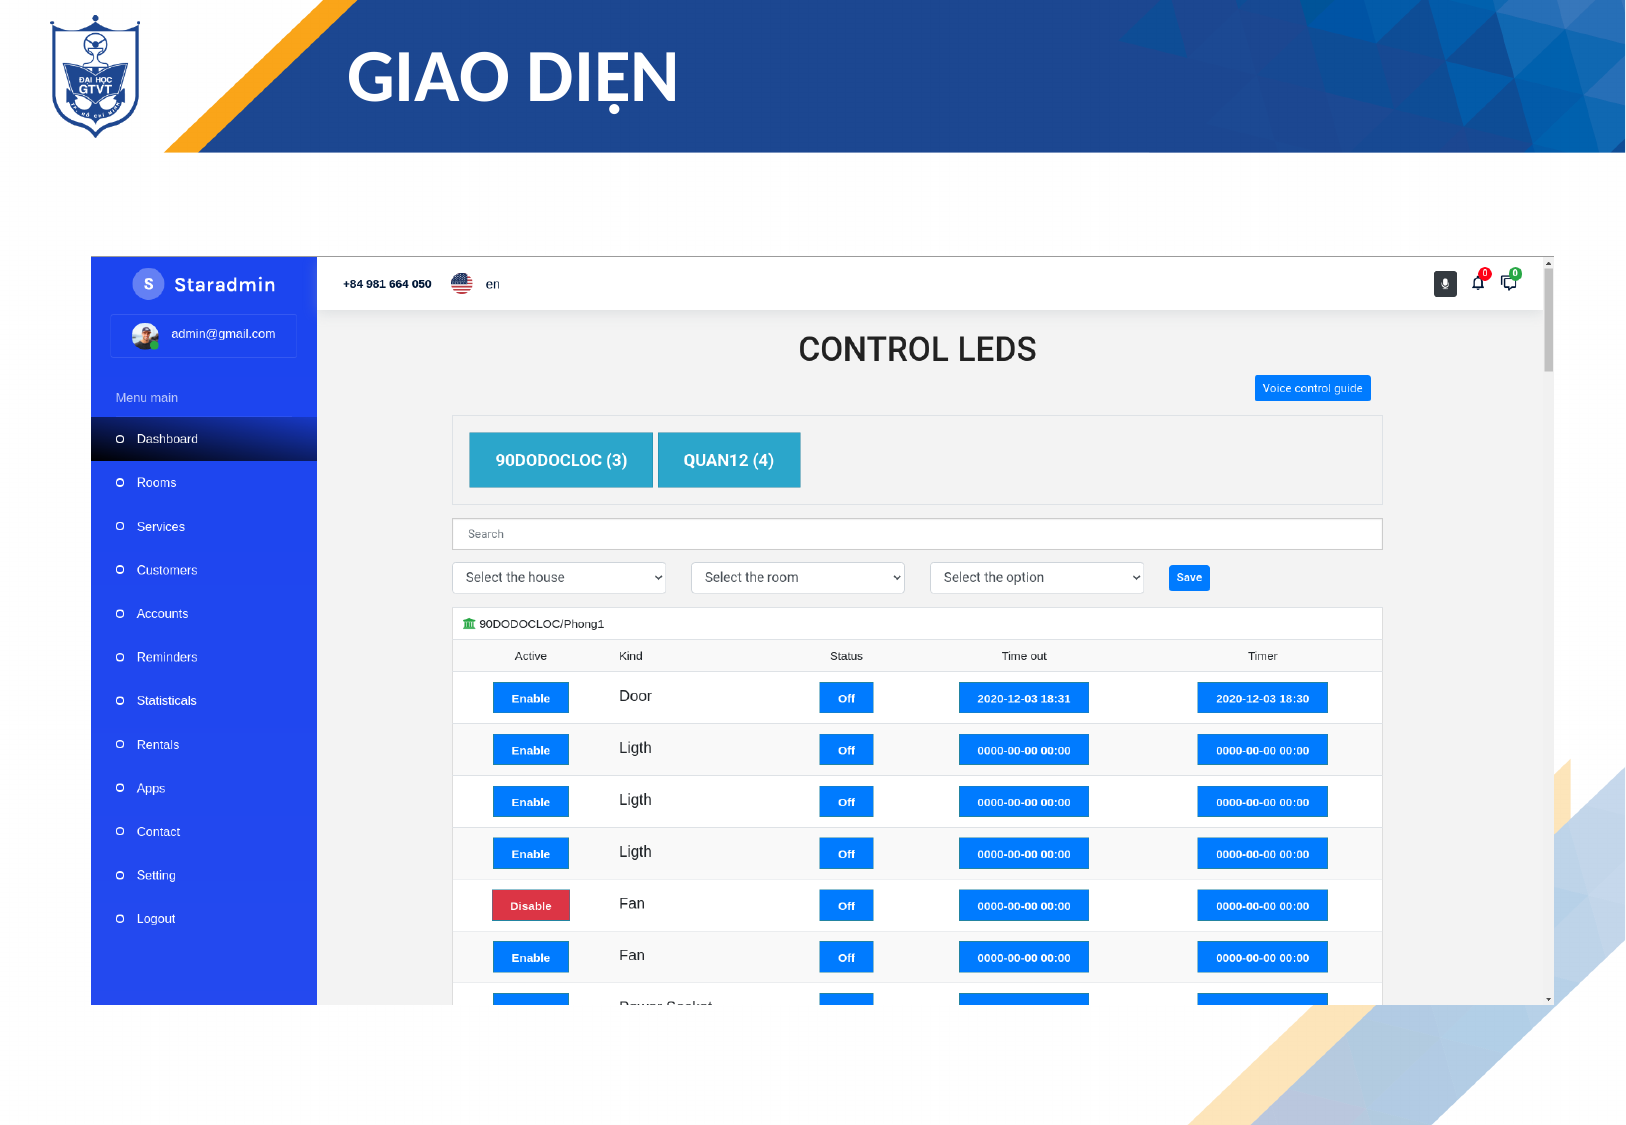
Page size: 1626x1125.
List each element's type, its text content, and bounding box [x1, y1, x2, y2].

text_box GIAO DIỆN [332, 0, 1625, 186]
picture [0, 0, 1626, 1125]
text_box [60, 210, 1522, 360]
